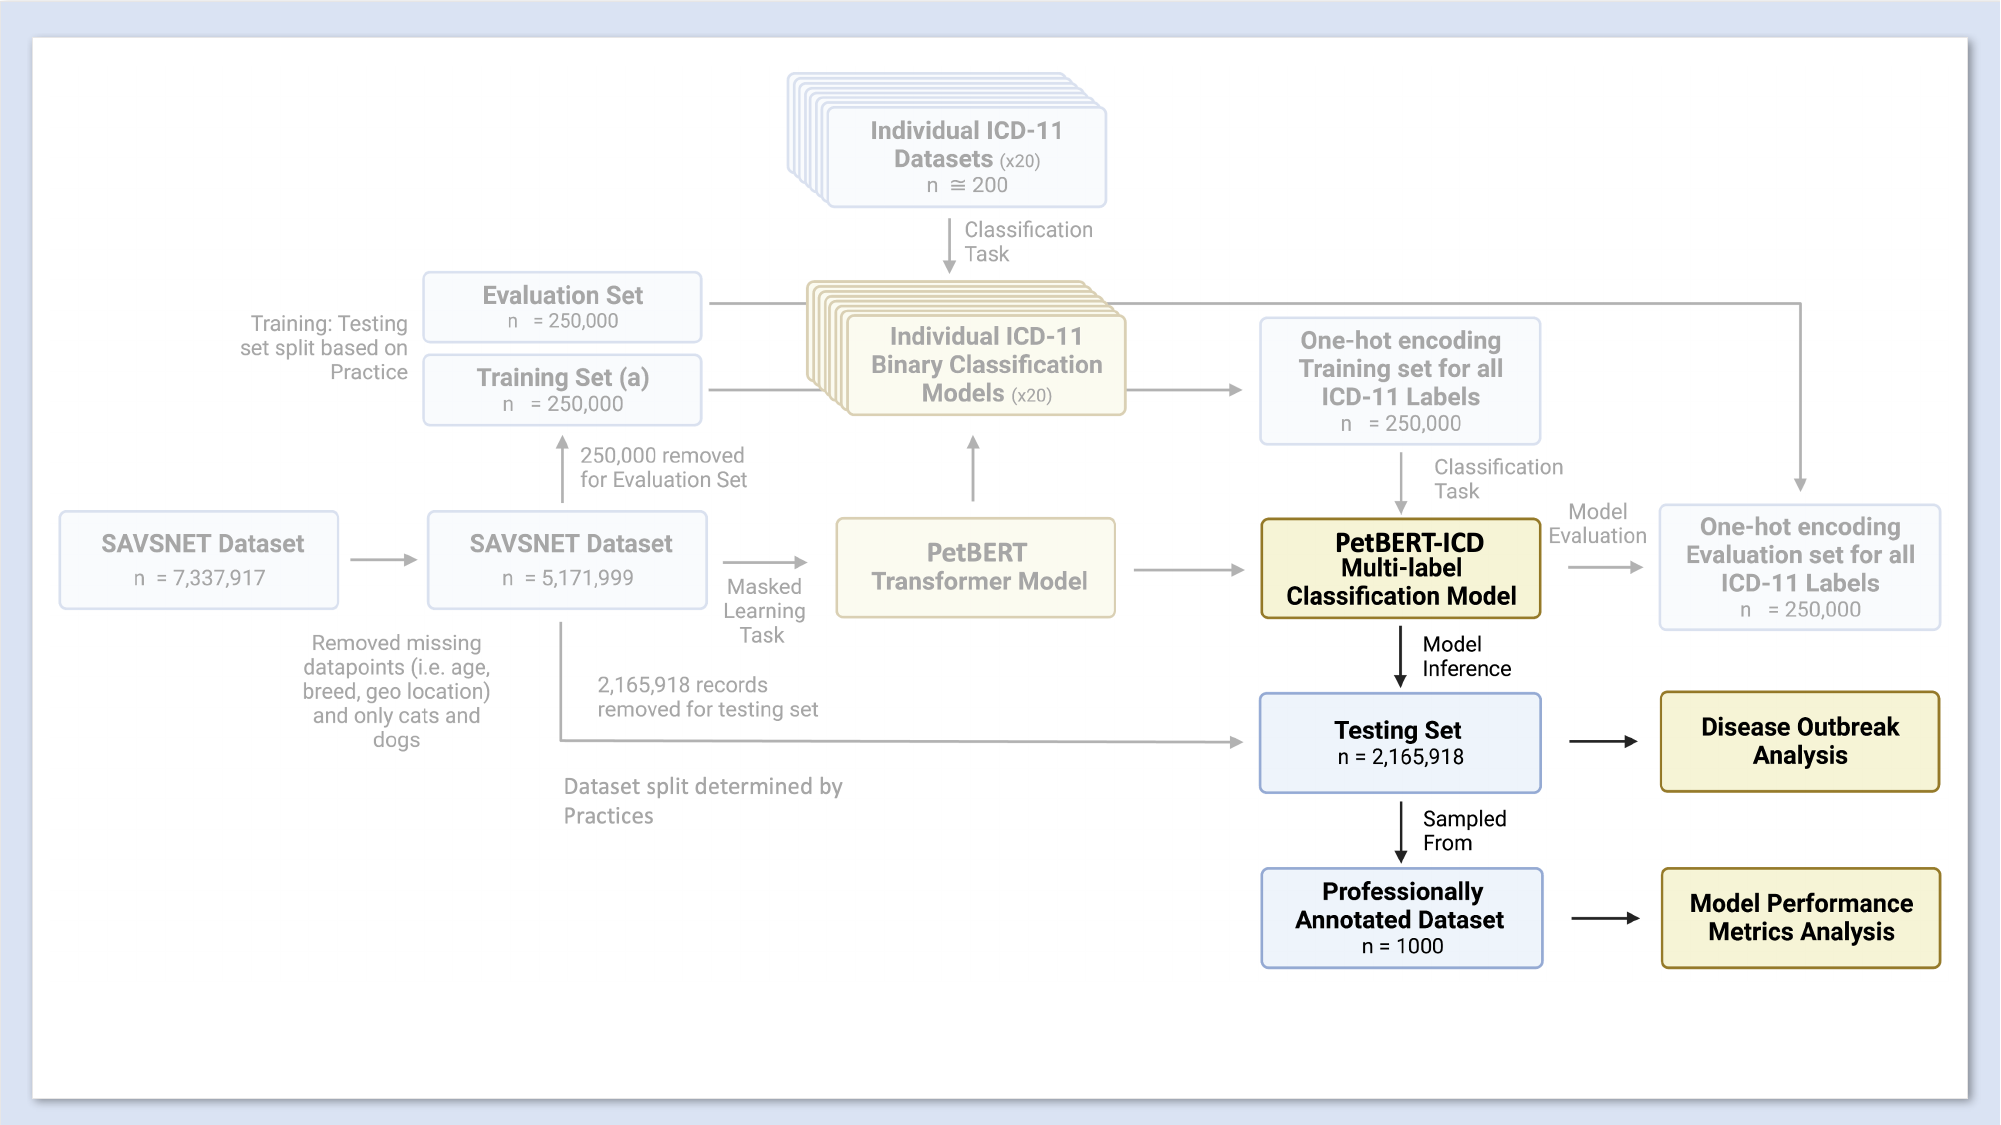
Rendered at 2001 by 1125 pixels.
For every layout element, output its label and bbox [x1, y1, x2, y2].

text_box [0, 0, 2000, 1125]
picture [50, 66, 1949, 982]
